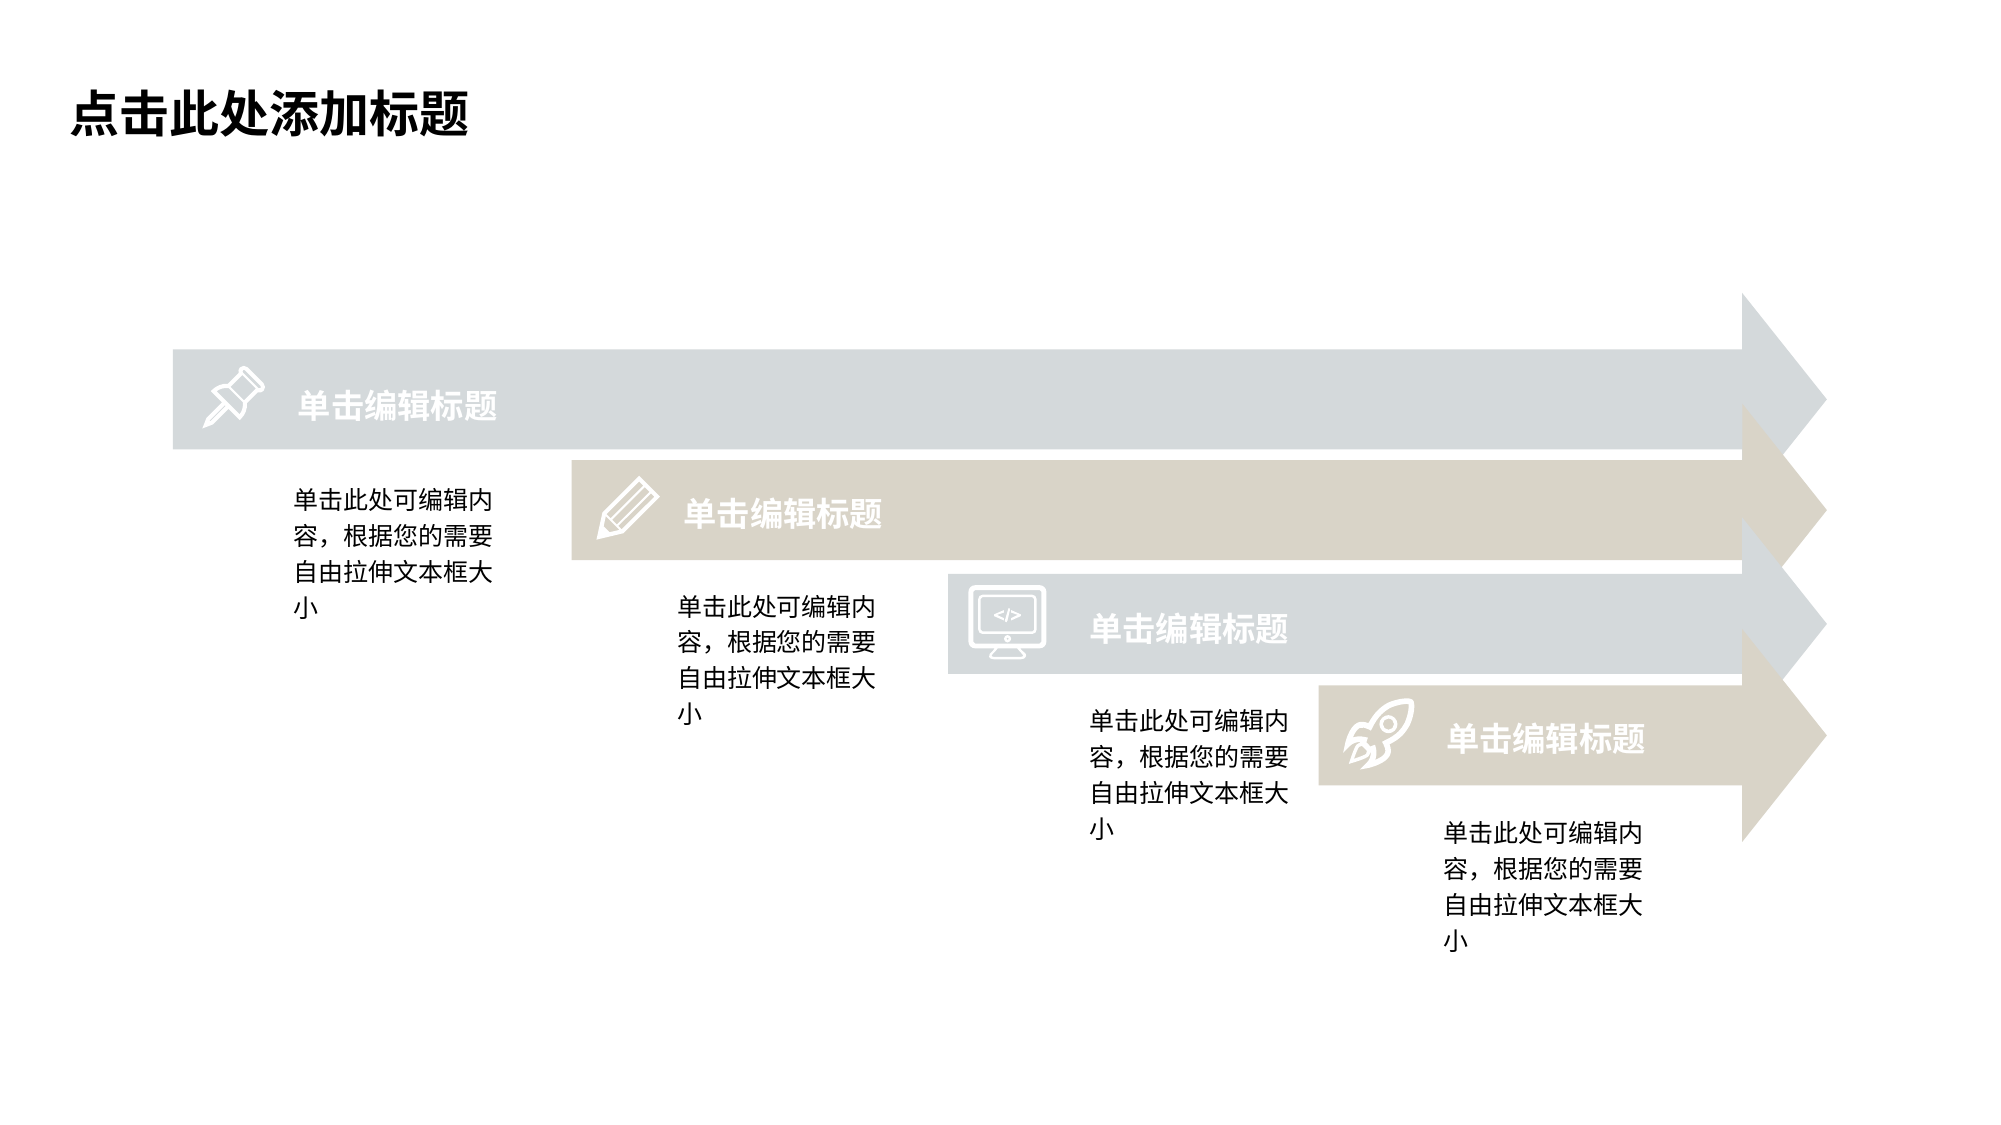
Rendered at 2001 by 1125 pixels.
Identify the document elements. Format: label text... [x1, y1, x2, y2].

text_box [570, 400, 1829, 567]
text_box 单击编辑标题 [1076, 600, 1289, 649]
text_box 单击编辑标题 [670, 485, 884, 534]
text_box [1354, 686, 1407, 778]
text_box [947, 514, 1829, 679]
text_box [202, 365, 266, 429]
text_box 单击编辑标题 [293, 377, 498, 426]
text_box 单击此处可编辑内容，根据您的需要自由拉伸文本框大小 [1443, 811, 1657, 956]
text_box 单击此处可编辑内容，根据您的需要自由拉伸文本框大小 [677, 585, 890, 729]
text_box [968, 585, 1047, 660]
text_box 单击此处可编辑内容，根据您的需要自由拉伸文本框大小 [294, 478, 507, 623]
text_box [171, 289, 1829, 454]
text_box [1317, 625, 1829, 845]
text_box 点击此处添加标题 [55, 75, 507, 151]
text_box 单击此处可编辑内容，根据您的需要自由拉伸文本框大小 [1089, 699, 1304, 844]
text_box 单击编辑标题 [1433, 710, 1646, 759]
text_box [596, 475, 661, 540]
